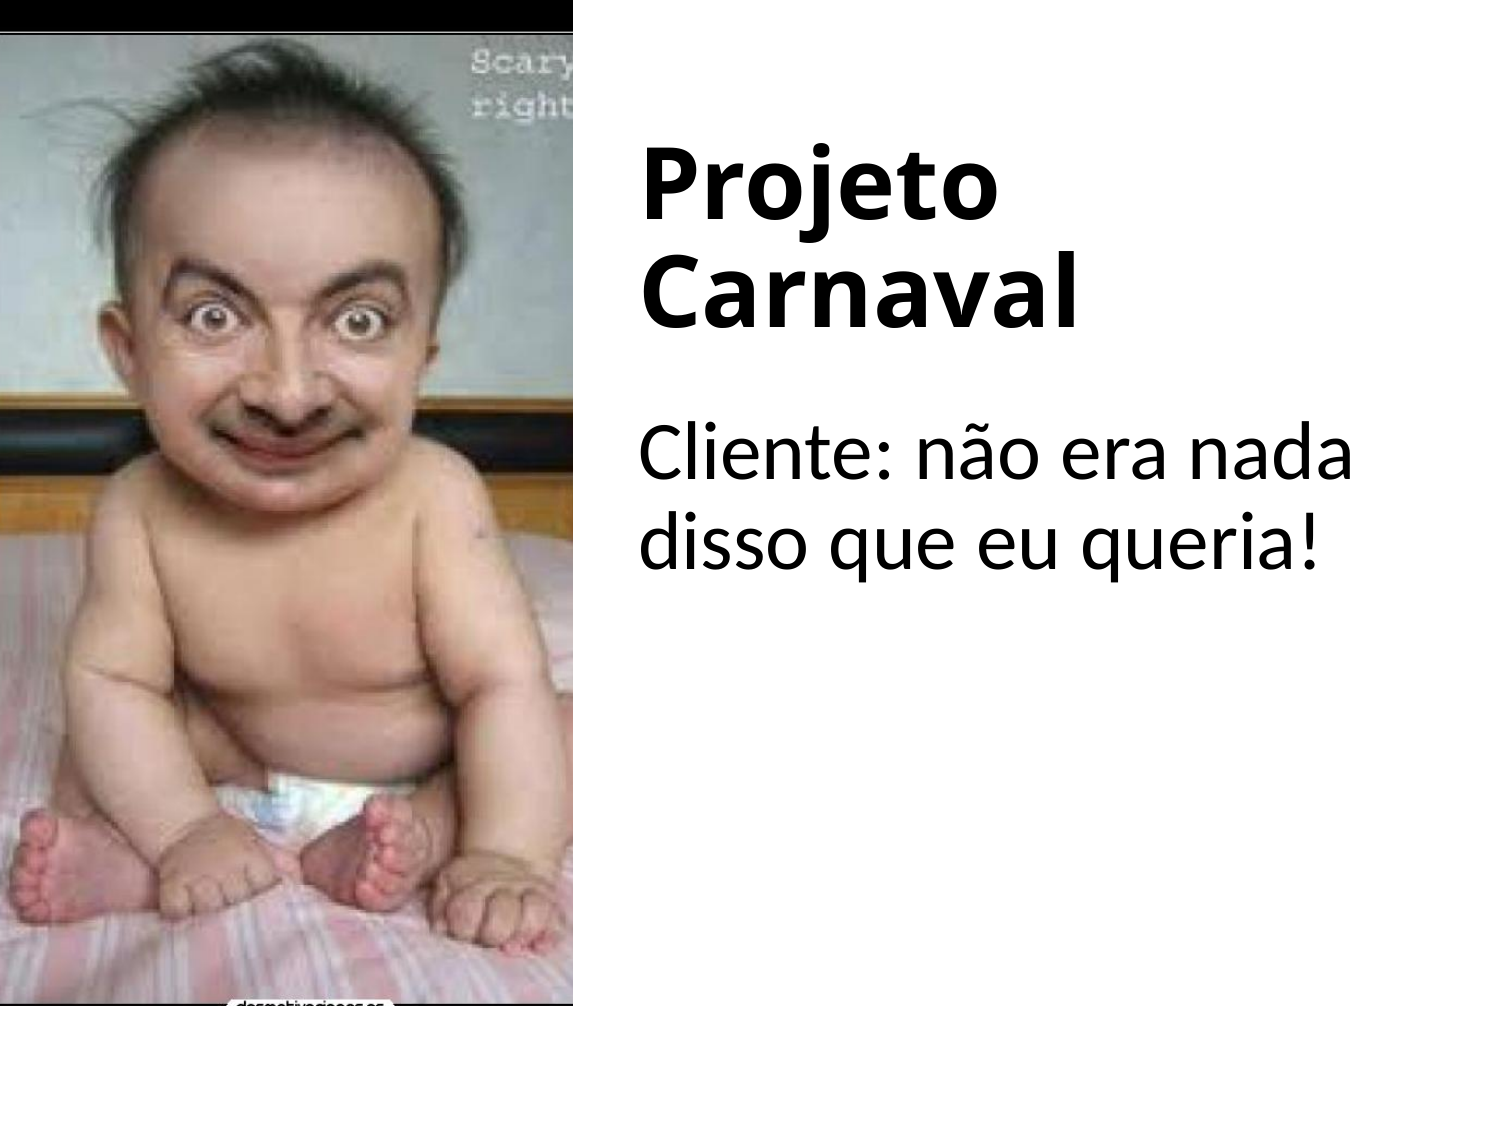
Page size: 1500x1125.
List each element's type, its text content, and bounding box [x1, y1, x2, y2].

list Cliente: não era nada disso que eu queria! [623, 399, 1421, 1021]
title Projeto Carnaval [623, 103, 1421, 379]
picture [0, 0, 573, 1006]
